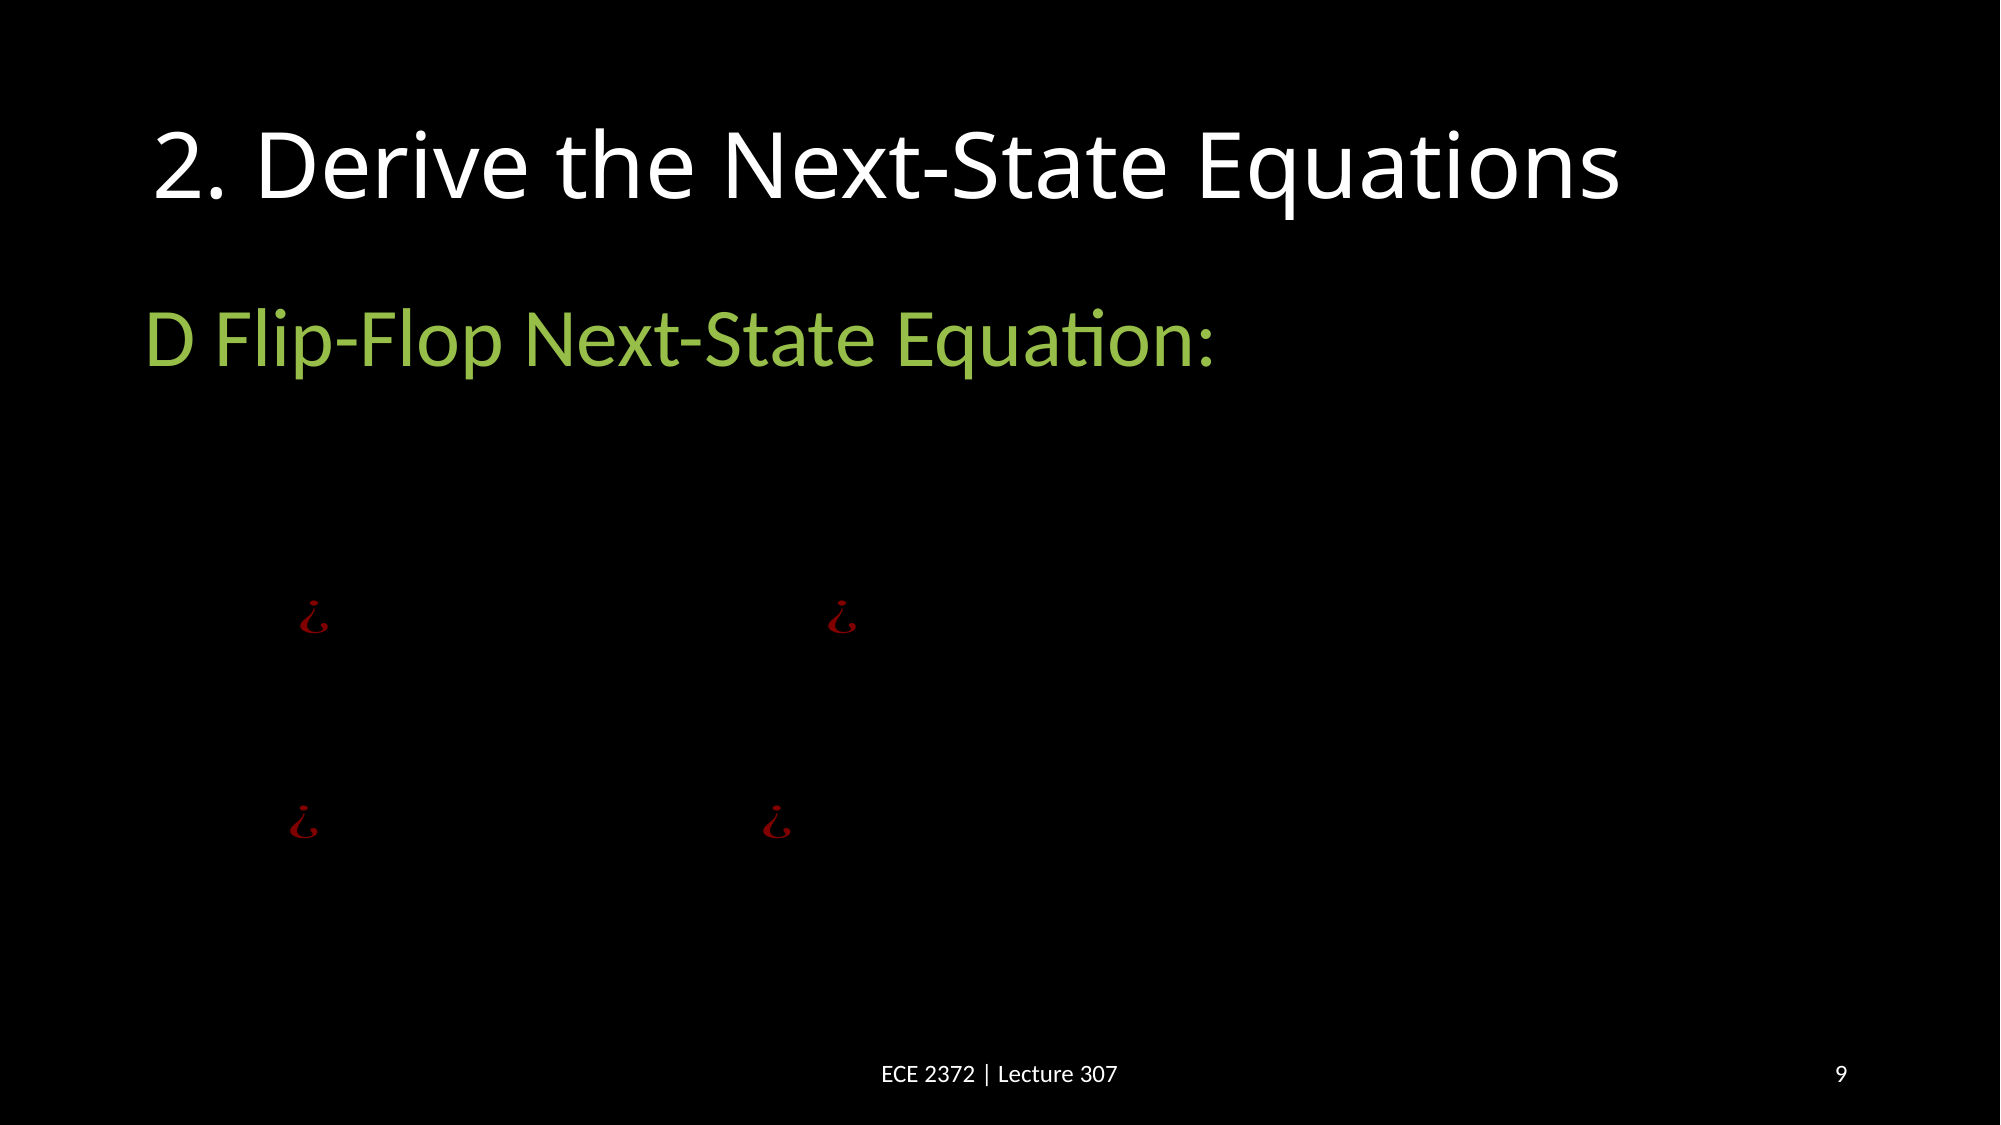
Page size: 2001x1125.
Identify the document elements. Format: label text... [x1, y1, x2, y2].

title 2. Derive the Next-State Equations [137, 59, 1863, 278]
slide_number 9 [1412, 1042, 1863, 1103]
footer ECE 2372 | Lecture 307 [662, 1042, 1338, 1103]
